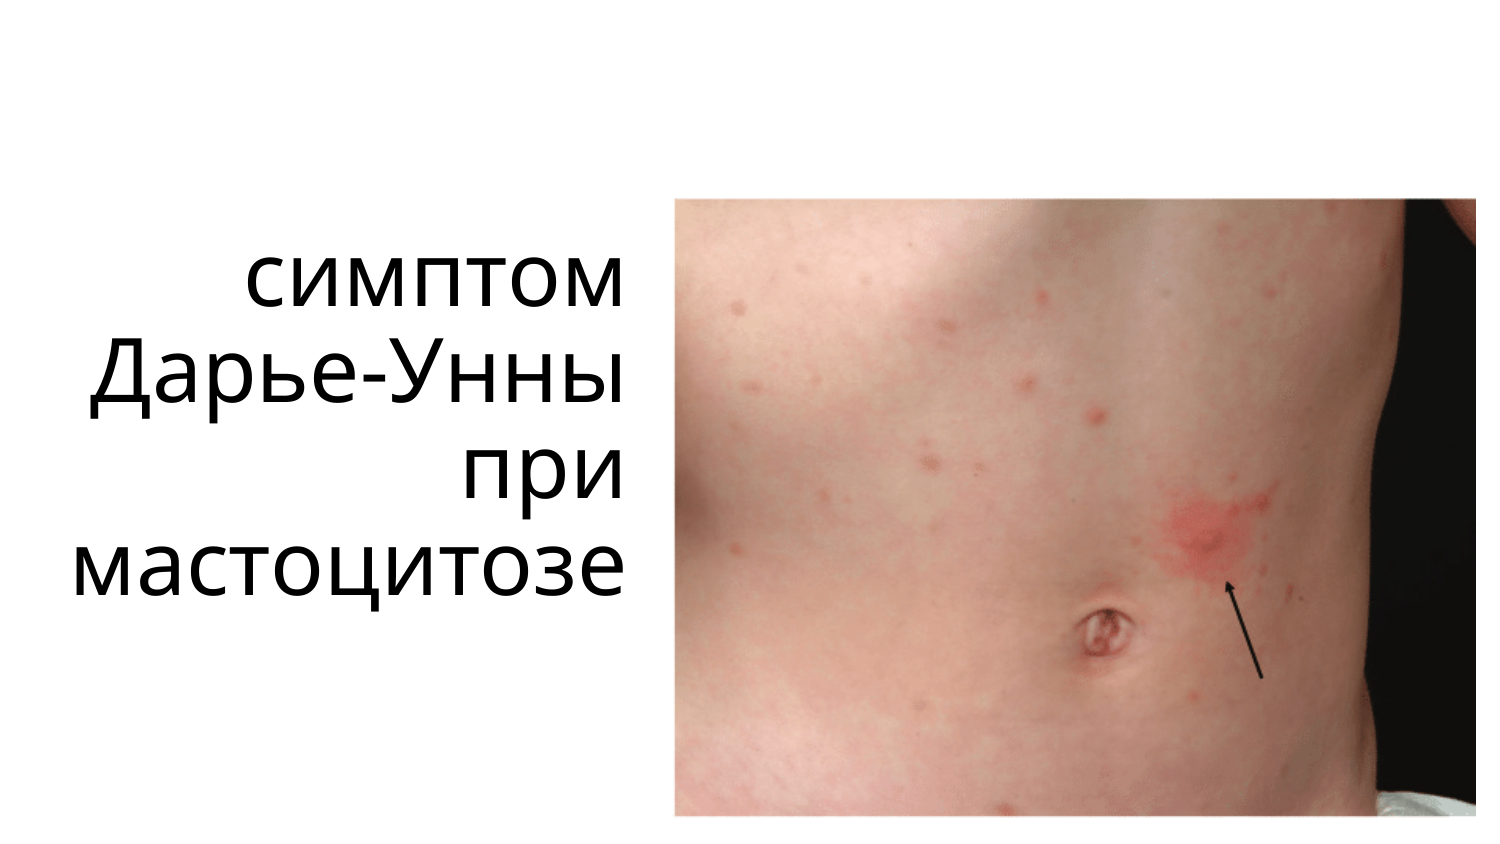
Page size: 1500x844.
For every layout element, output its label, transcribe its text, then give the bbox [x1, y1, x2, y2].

title симптом Дарье-Унны при мастоцитозе [22, 145, 640, 699]
picture [672, 198, 1476, 818]
